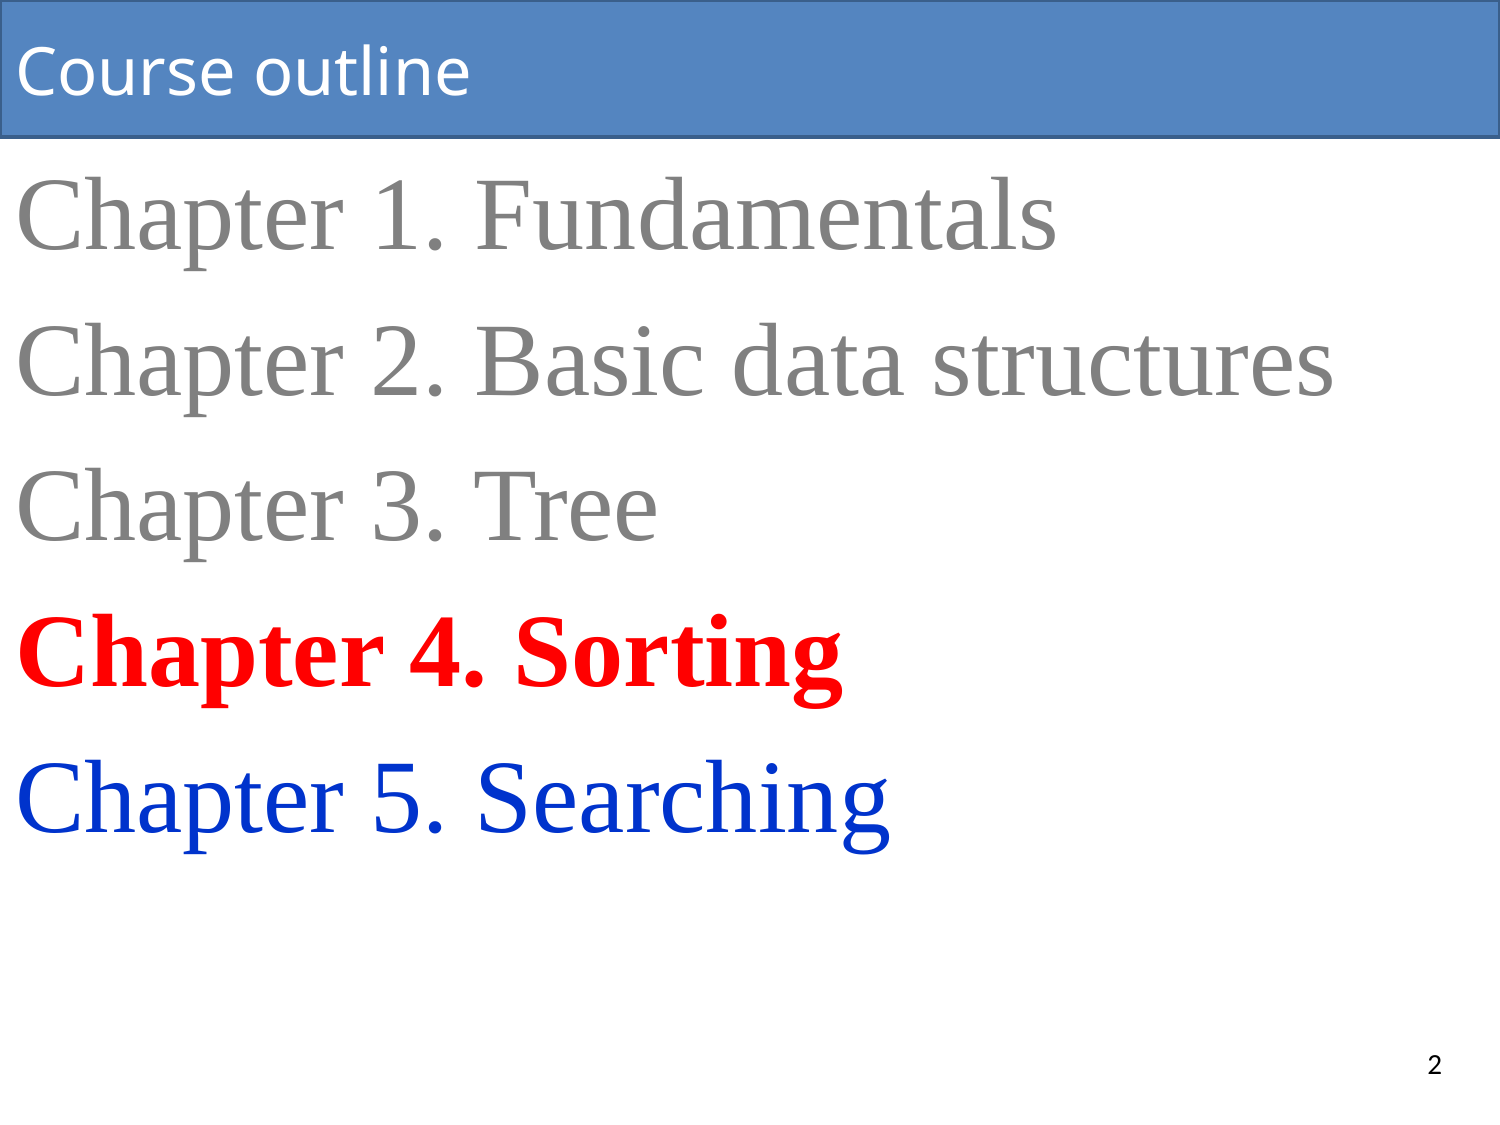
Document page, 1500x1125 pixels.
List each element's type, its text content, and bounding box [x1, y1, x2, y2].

title Course outline [0, 0, 1500, 137]
list Chapter 1. Fundamentals Chapter 2. Basic data structures Chapter 3. Tree Chapter 4. Sorting Chapter 5. Searching [0, 137, 1500, 1125]
slide_number 2 [1412, 1037, 1488, 1098]
